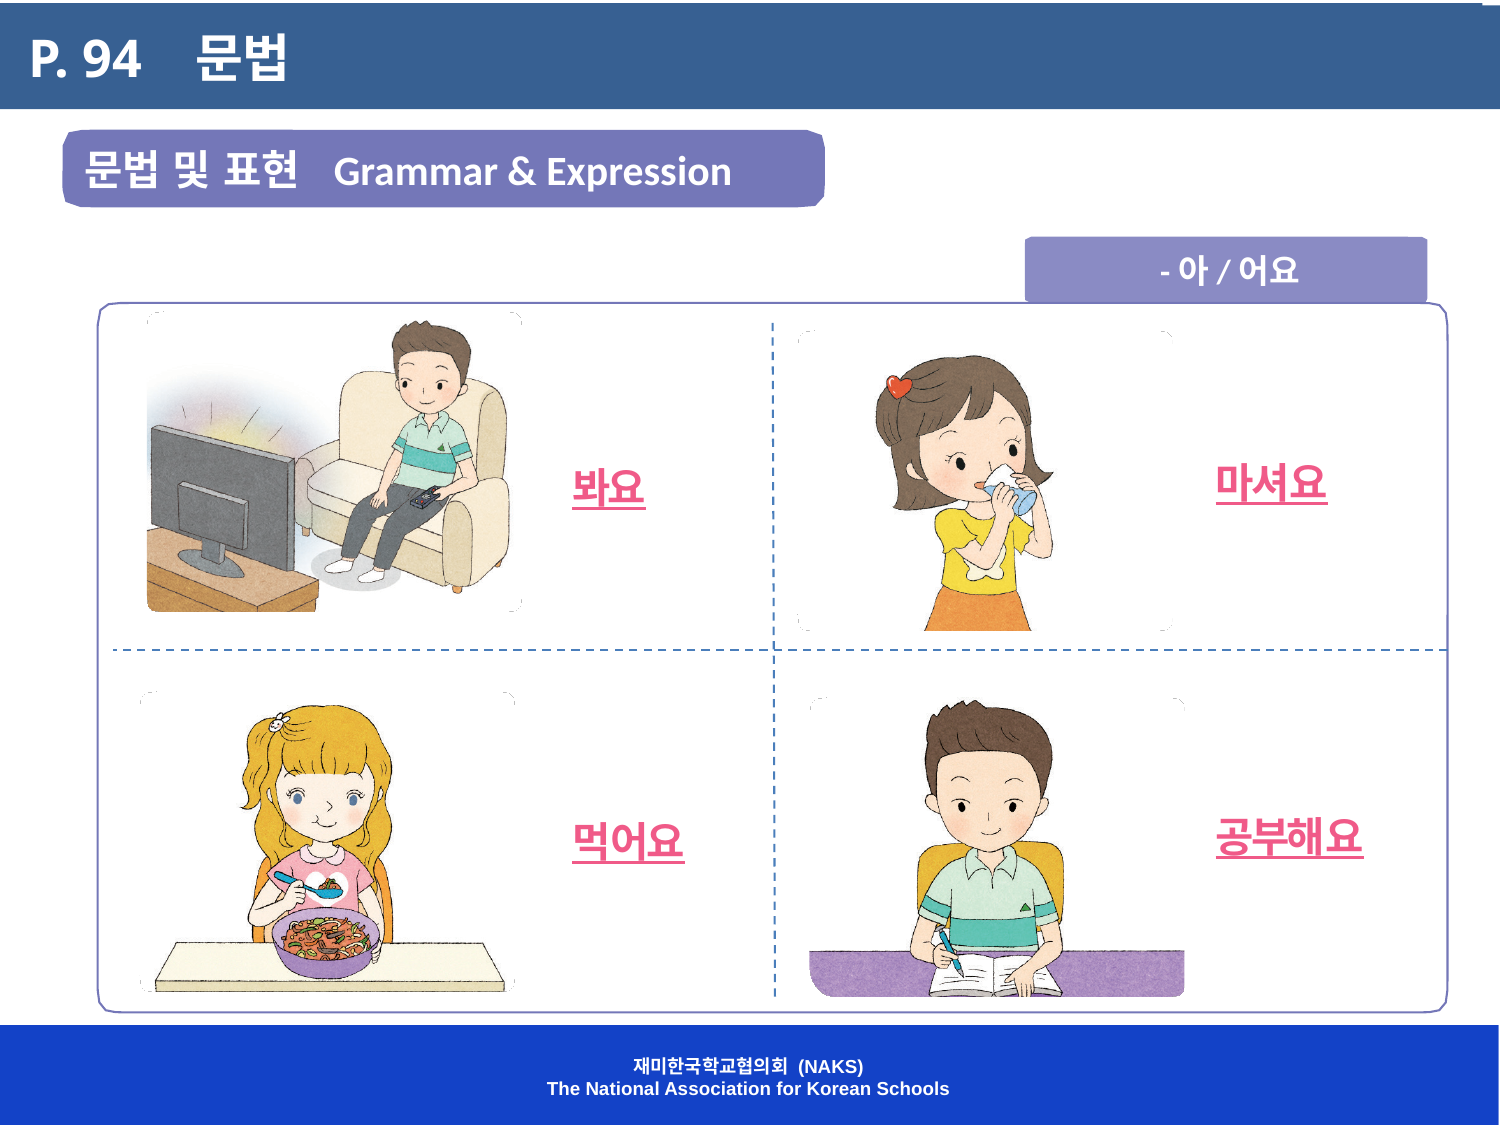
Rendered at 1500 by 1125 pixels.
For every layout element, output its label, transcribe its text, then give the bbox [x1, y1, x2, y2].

text_box [809, 697, 1185, 998]
text_box [797, 330, 1173, 631]
text_box [139, 691, 515, 992]
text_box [772, 659, 776, 1001]
text_box 재미한국학교협의회 (NAKS) The National Association for Korean Schools [0, 1025, 1499, 1125]
text_box 마셔요 [1213, 457, 1348, 512]
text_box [772, 322, 776, 649]
text_box [97, 302, 1448, 1013]
text_box 공부해요 [1213, 811, 1428, 866]
text_box P. 94 문법 [0, 5, 1500, 110]
text_box -아/어요 [1024, 236, 1428, 303]
text_box [146, 311, 522, 612]
text_box 봐요 [570, 461, 705, 516]
text_box 먹어요 [570, 815, 705, 871]
text_box 문법 및 표현 Grammar & Expression [62, 129, 825, 208]
